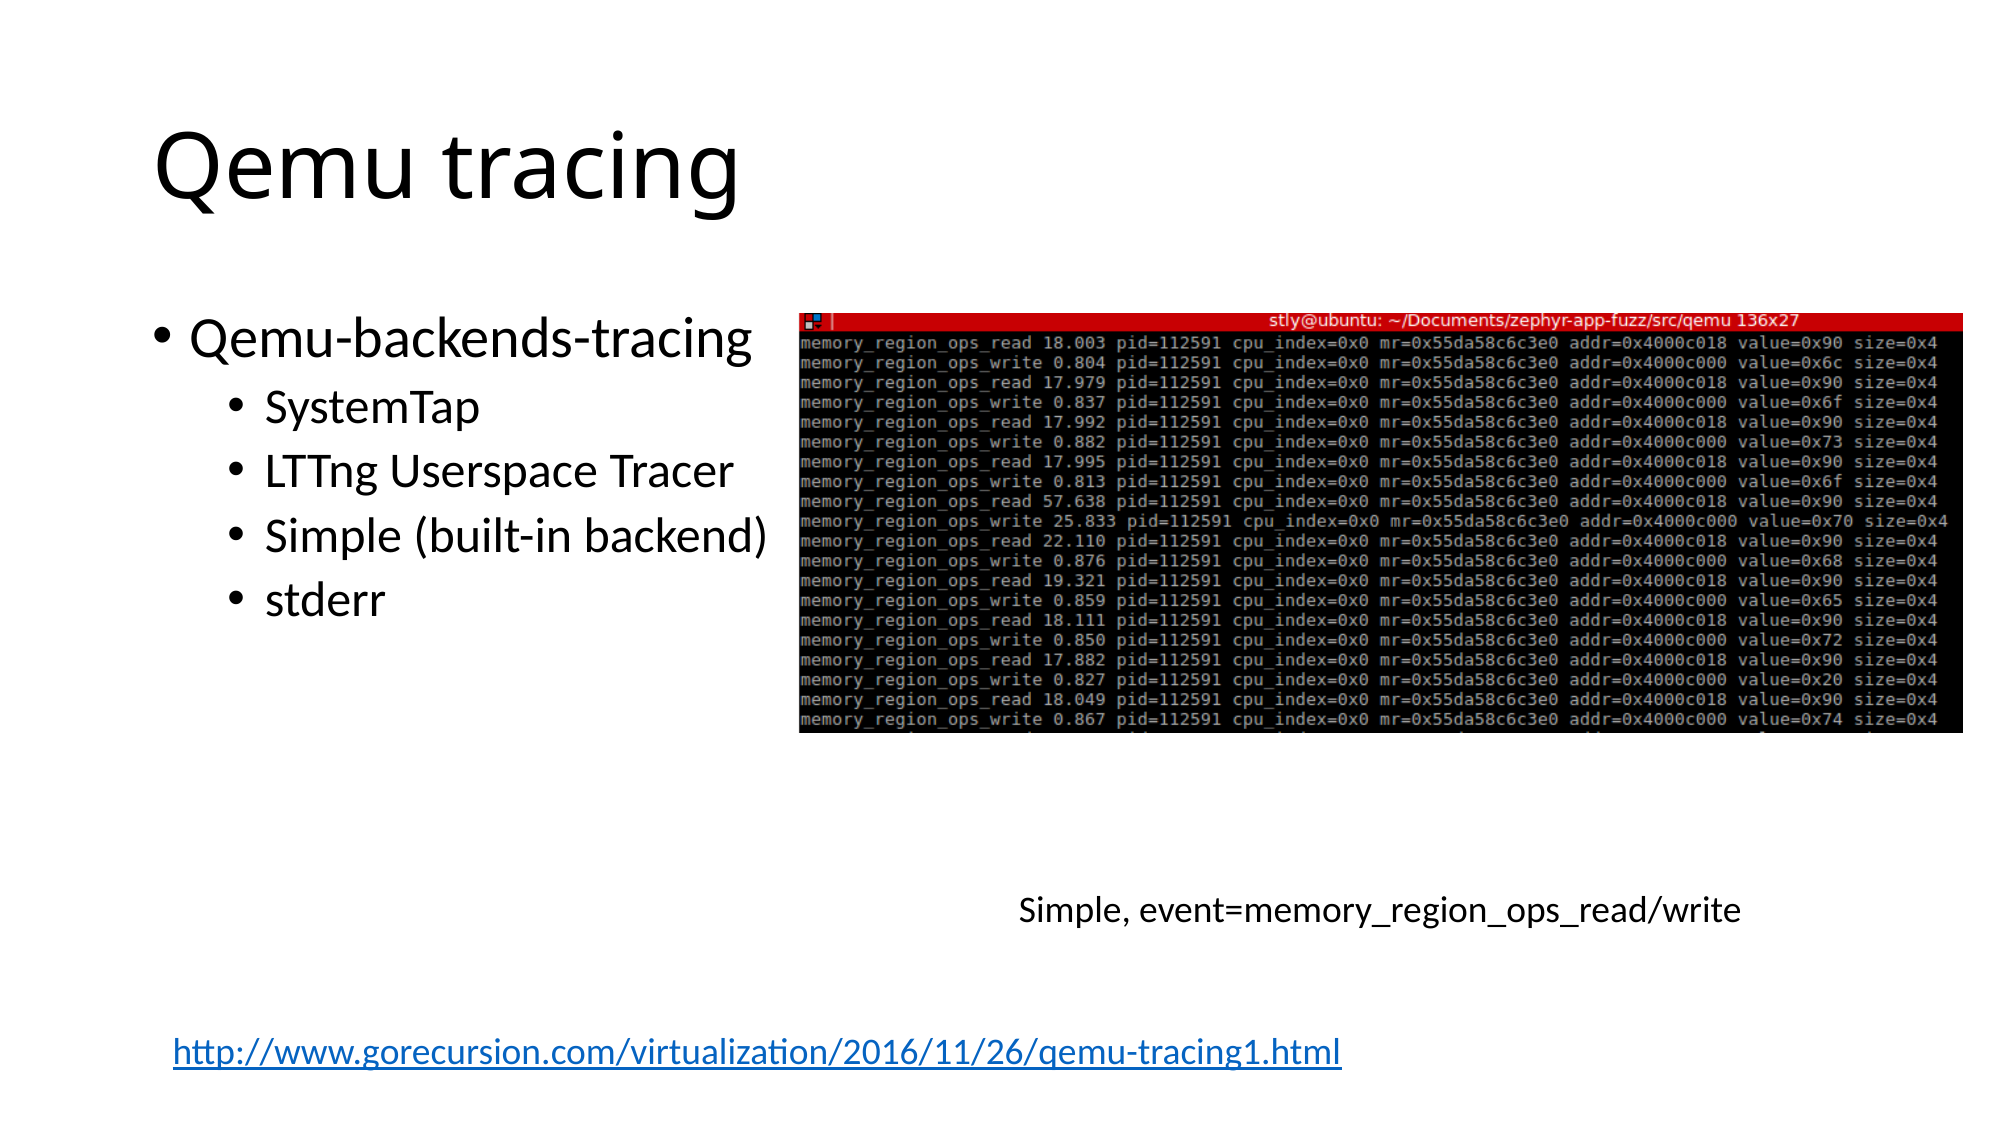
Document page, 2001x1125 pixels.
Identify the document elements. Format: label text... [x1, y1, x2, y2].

text_box Simple, event=memory_region_ops_read/write [1004, 877, 1758, 938]
title Qemu tracing [137, 59, 1863, 278]
list Qemu-backends-tracing SystemTap LTTng Userspace Tracer Simple (built-in backend) stderr [137, 299, 1863, 1014]
picture [798, 313, 1963, 733]
text_box http://www.gorecursion.com/virtualization/2016/11/26/qemu-tracing1.html [157, 1019, 1564, 1125]
